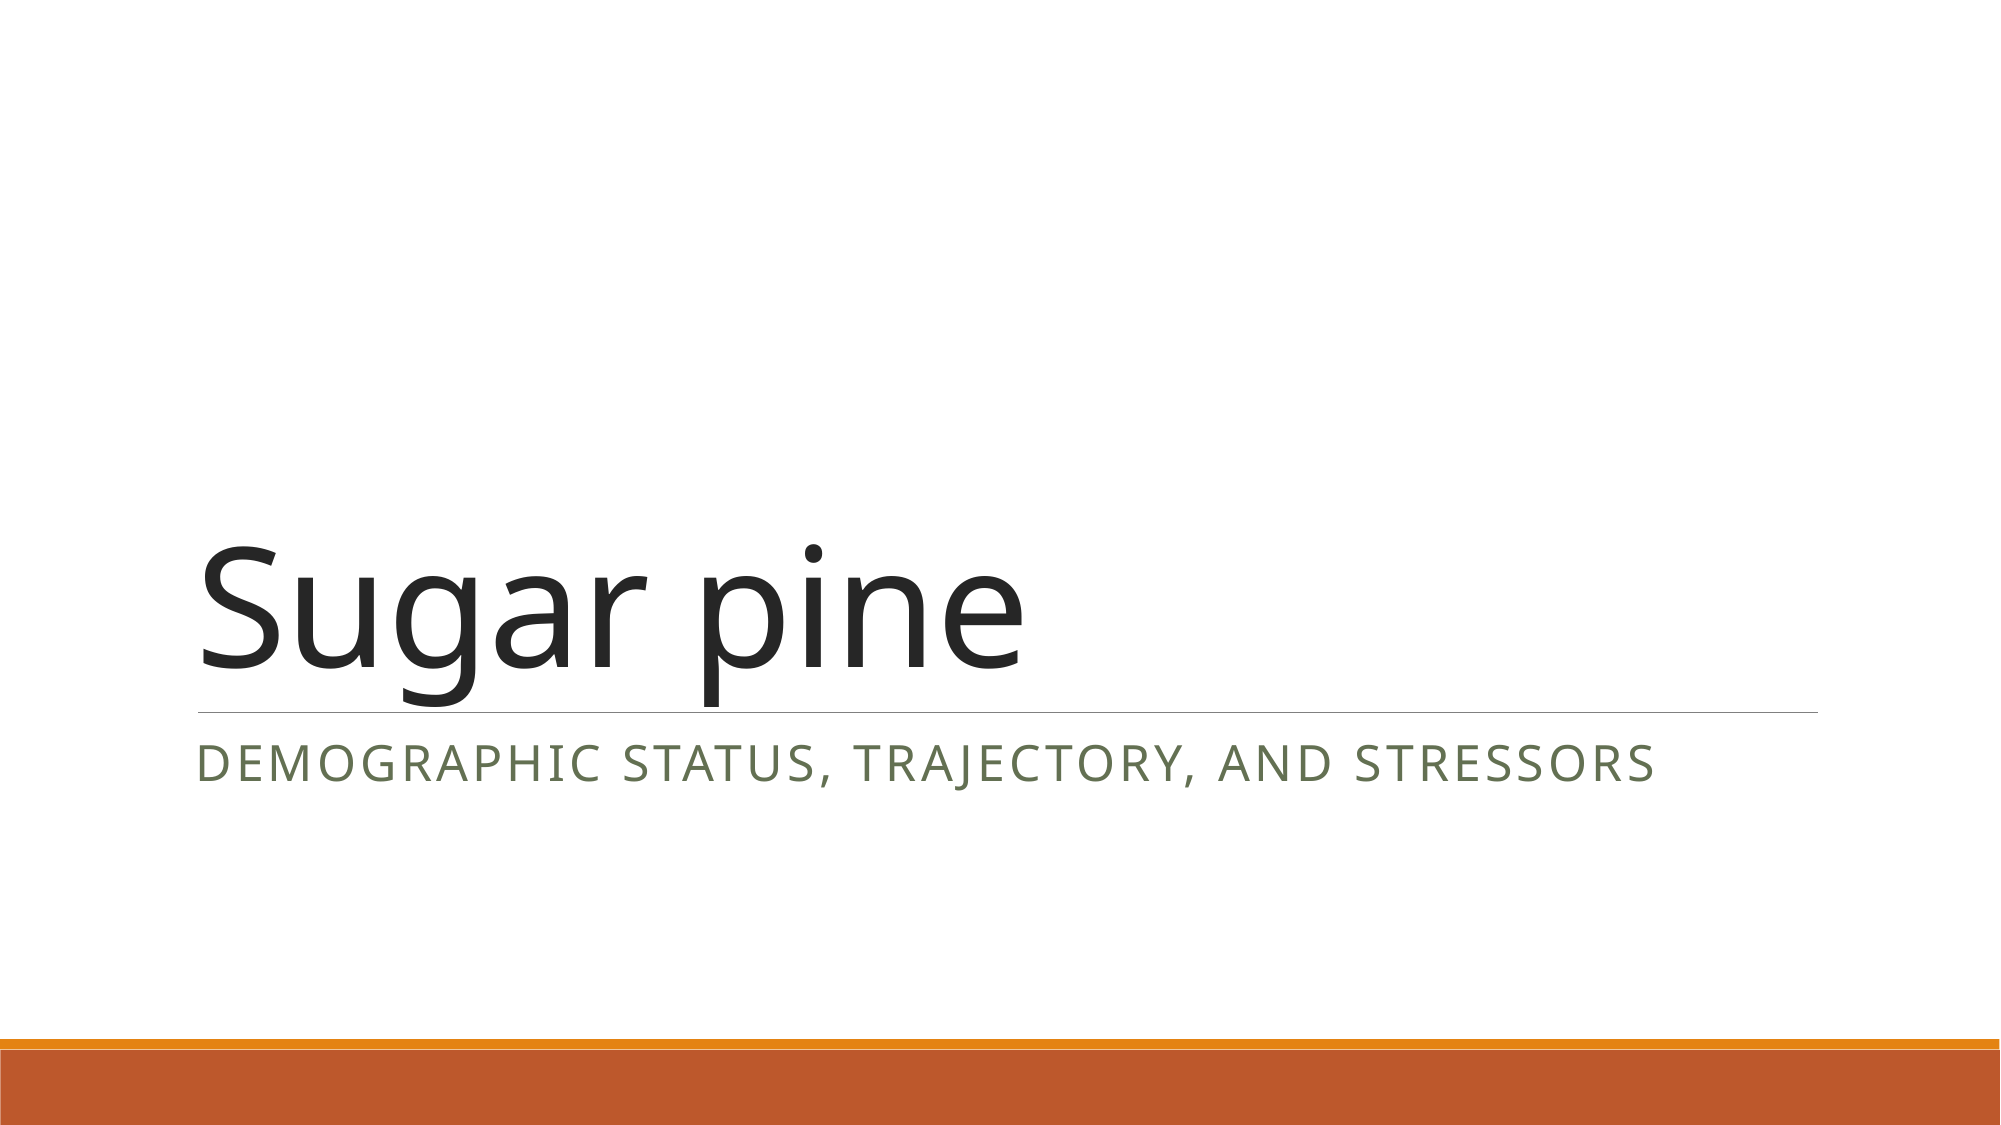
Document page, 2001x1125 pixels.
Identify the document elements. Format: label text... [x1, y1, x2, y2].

subtitle Demographic status, trajectory, and stressors [180, 730, 1831, 919]
title Sugar pine [180, 124, 1830, 710]
